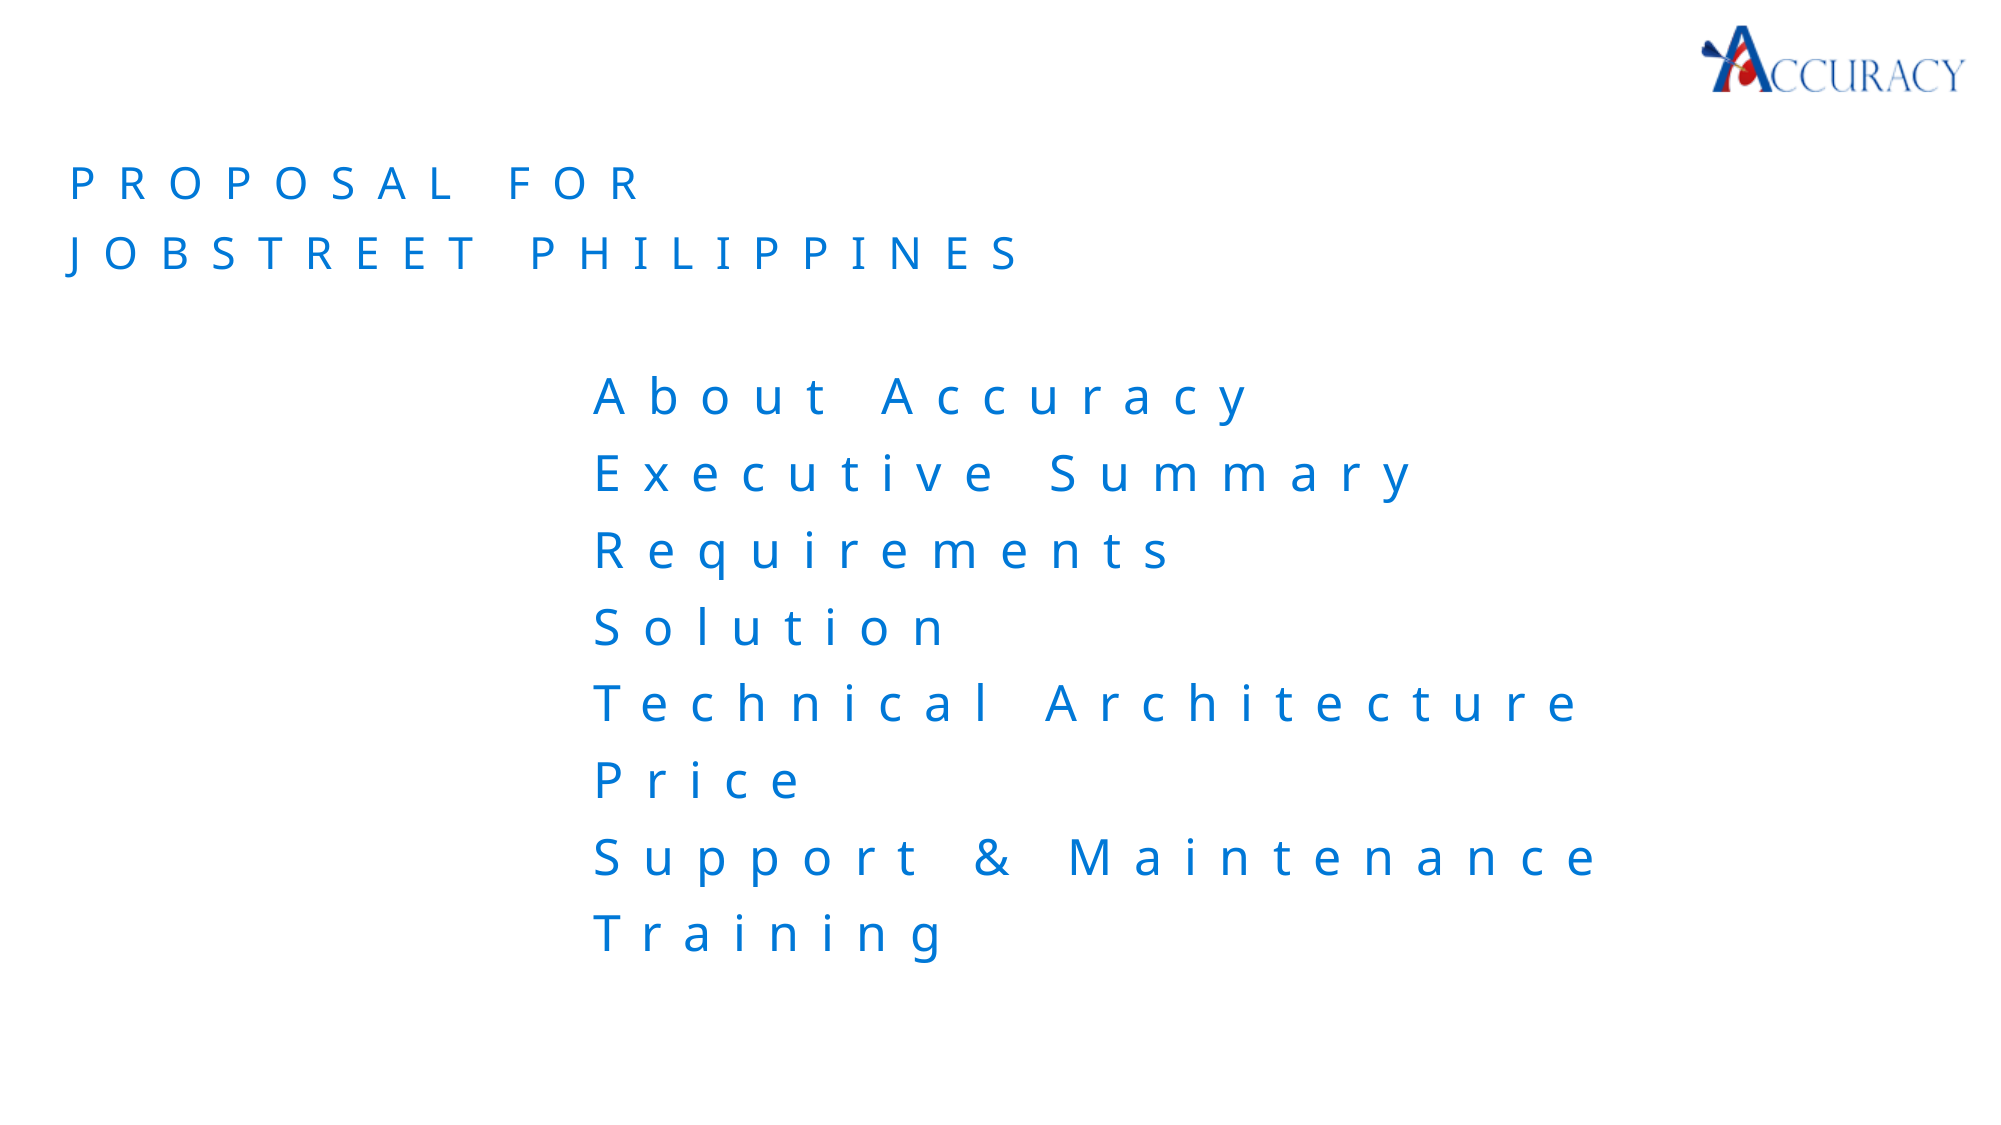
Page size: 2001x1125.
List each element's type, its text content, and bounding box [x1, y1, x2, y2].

picture [1699, 21, 1970, 97]
text_box Proposal for JOBSTREET Philippines About Accuracy Executive Summary Requirements Solution Technical Architecture Price Support & Maintenance Training [48, 145, 1952, 972]
